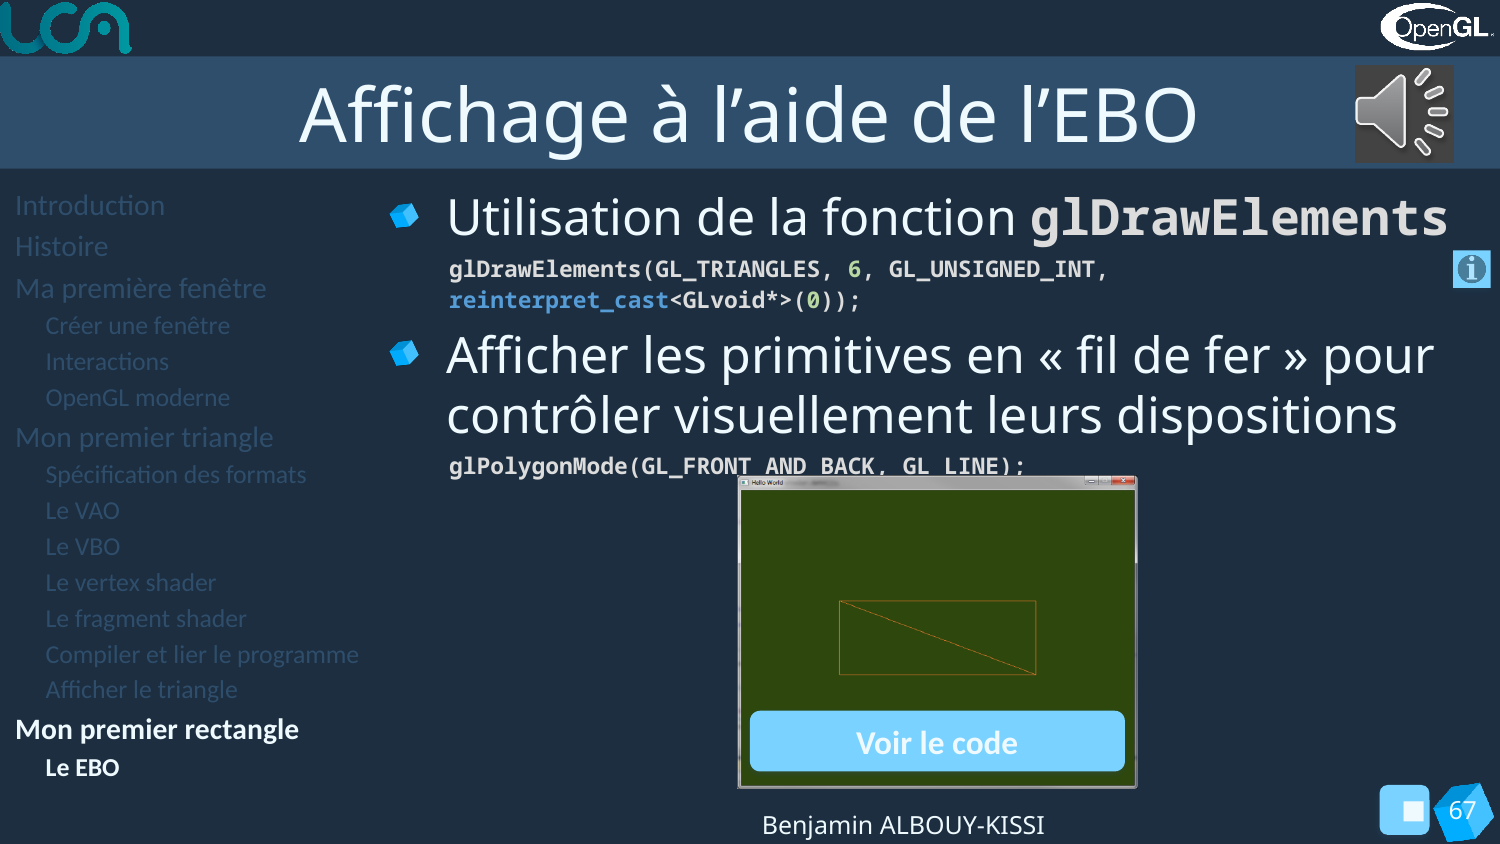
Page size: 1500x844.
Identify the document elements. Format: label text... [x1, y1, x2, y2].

picture [389, 355, 395, 366]
picture [404, 340, 419, 366]
title Affichage à l’aide de l’EBO [24, 56, 1475, 169]
picture [404, 203, 419, 228]
footer Benjamin ALBOUY-KISSI [374, 806, 1433, 844]
picture [1374, 0, 1500, 53]
list Introduction Histoire Ma première fenêtre Créer une fenêtre Interactions OpenGL moderne Mon premier triangle Spécification des formats Le VAO Le VBO Le vertex shader Le fragment shader Compiler et lier le programme Afficher le triangle Mon premier rectangle Le EBO [0, 178, 375, 807]
text_box ⏹ [1379, 784, 1430, 835]
picture [1476, 782, 1494, 789]
text_box [1453, 250, 1491, 288]
picture [389, 203, 400, 212]
picture [1354, 64, 1455, 165]
picture [1465, 835, 1494, 842]
slide_number 67 [1432, 789, 1494, 835]
picture [1433, 835, 1445, 842]
picture [389, 217, 395, 228]
picture [389, 340, 400, 349]
picture [737, 475, 1138, 789]
picture [0, 2, 132, 54]
list Utilisation de la fonction glDrawElements glDrawElements(GL_TRIANGLES, 6, GL_UNSIGNED_INT, reinterpret_cast<GLvoid*>(0)); Afficher les primitives en « fil de fer » pour contrôler visuellement leurs dispositions glPolygonMode(GL_FRONT_AND_BACK, GL_LINE); [375, 178, 1475, 806]
